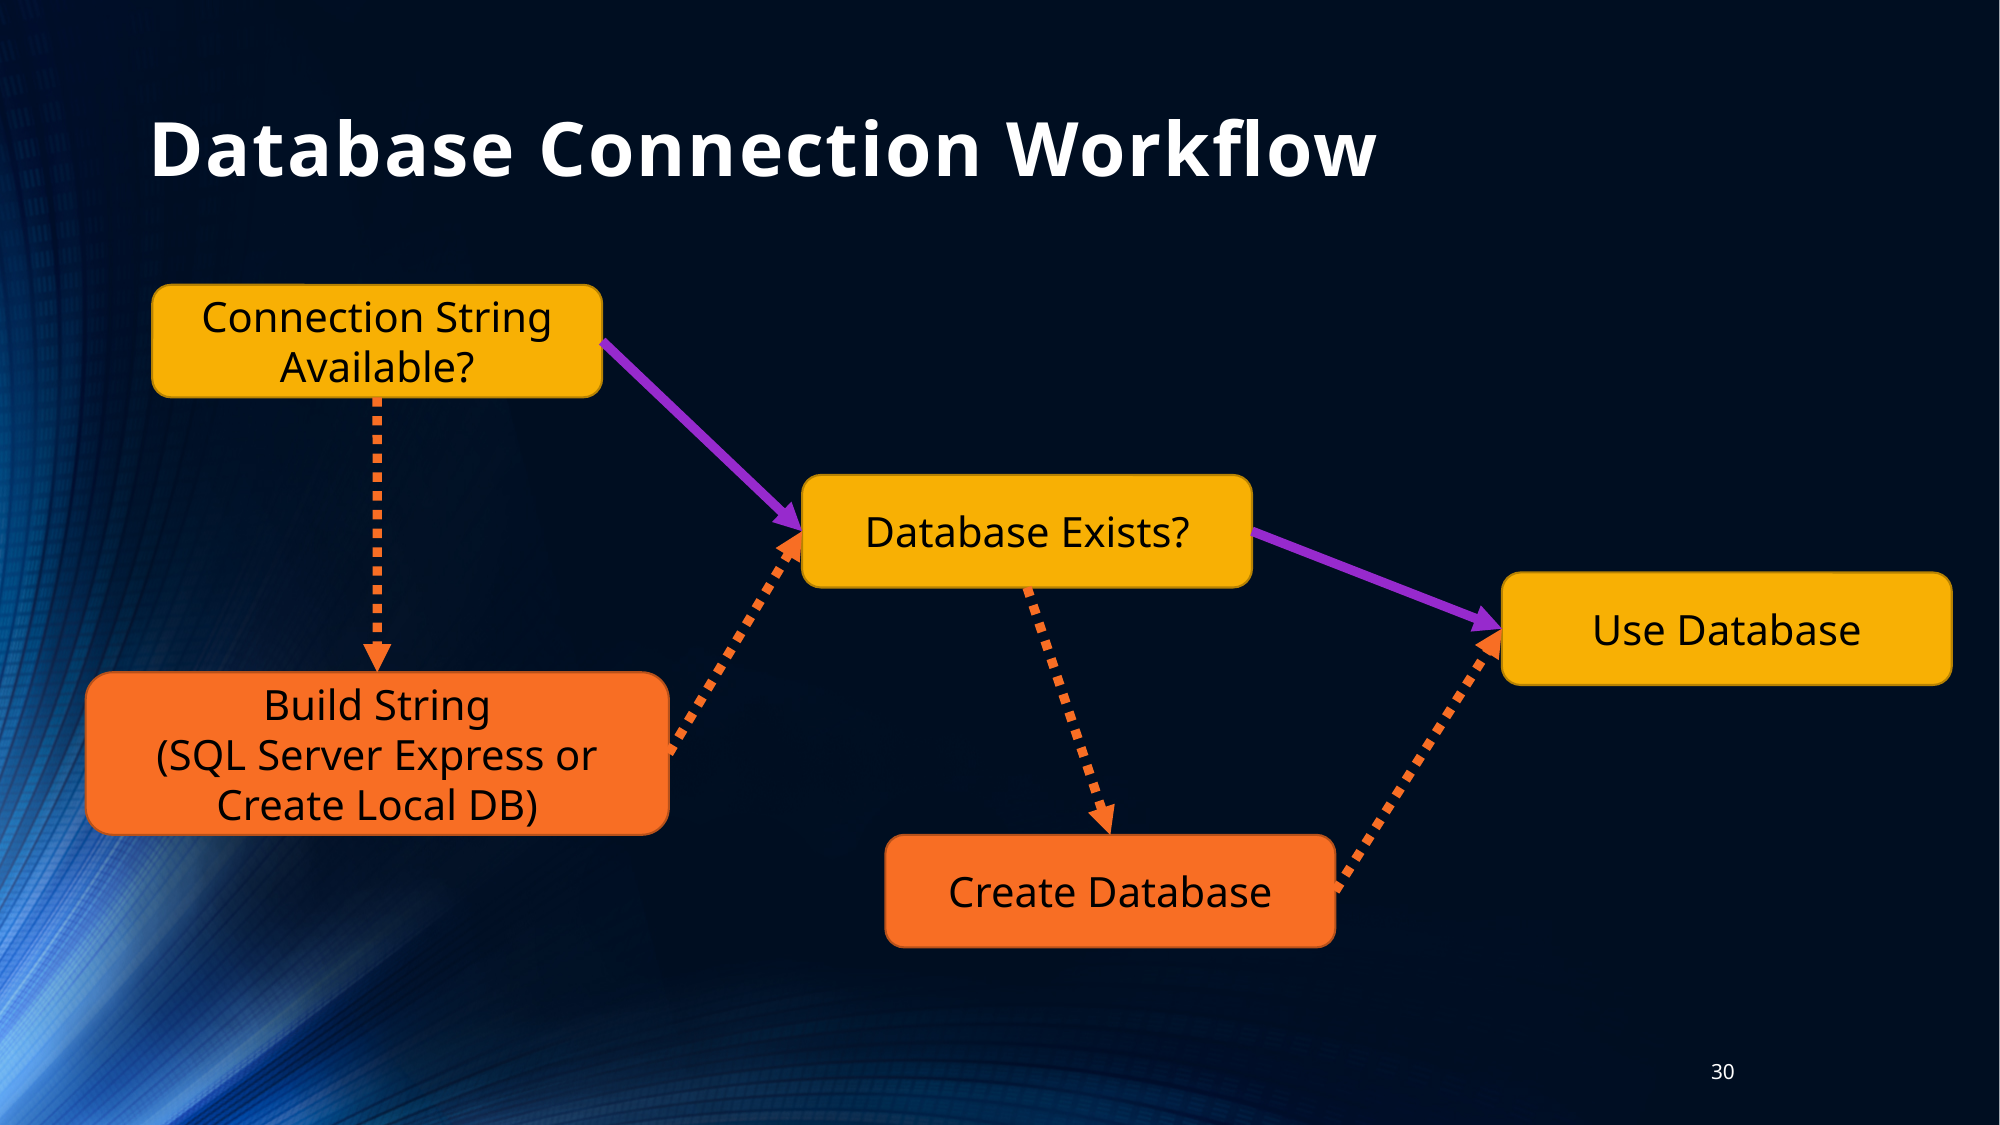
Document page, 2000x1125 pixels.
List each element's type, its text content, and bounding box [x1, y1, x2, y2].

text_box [1335, 628, 1502, 891]
text_box Connection String Available? [151, 283, 604, 399]
picture [0, 0, 2000, 1125]
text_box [1251, 531, 1502, 629]
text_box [668, 532, 803, 754]
text_box Database Exists? [803, 473, 1254, 589]
text_box Use Database [1502, 571, 1953, 687]
slide_number 30 [1612, 1050, 1750, 1096]
text_box Create Database [884, 833, 1337, 949]
title Database Connection Workflow [133, 0, 1634, 200]
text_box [602, 341, 803, 532]
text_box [1027, 587, 1111, 835]
text_box Build String (SQL Server Express or Create Local DB) [84, 671, 670, 836]
